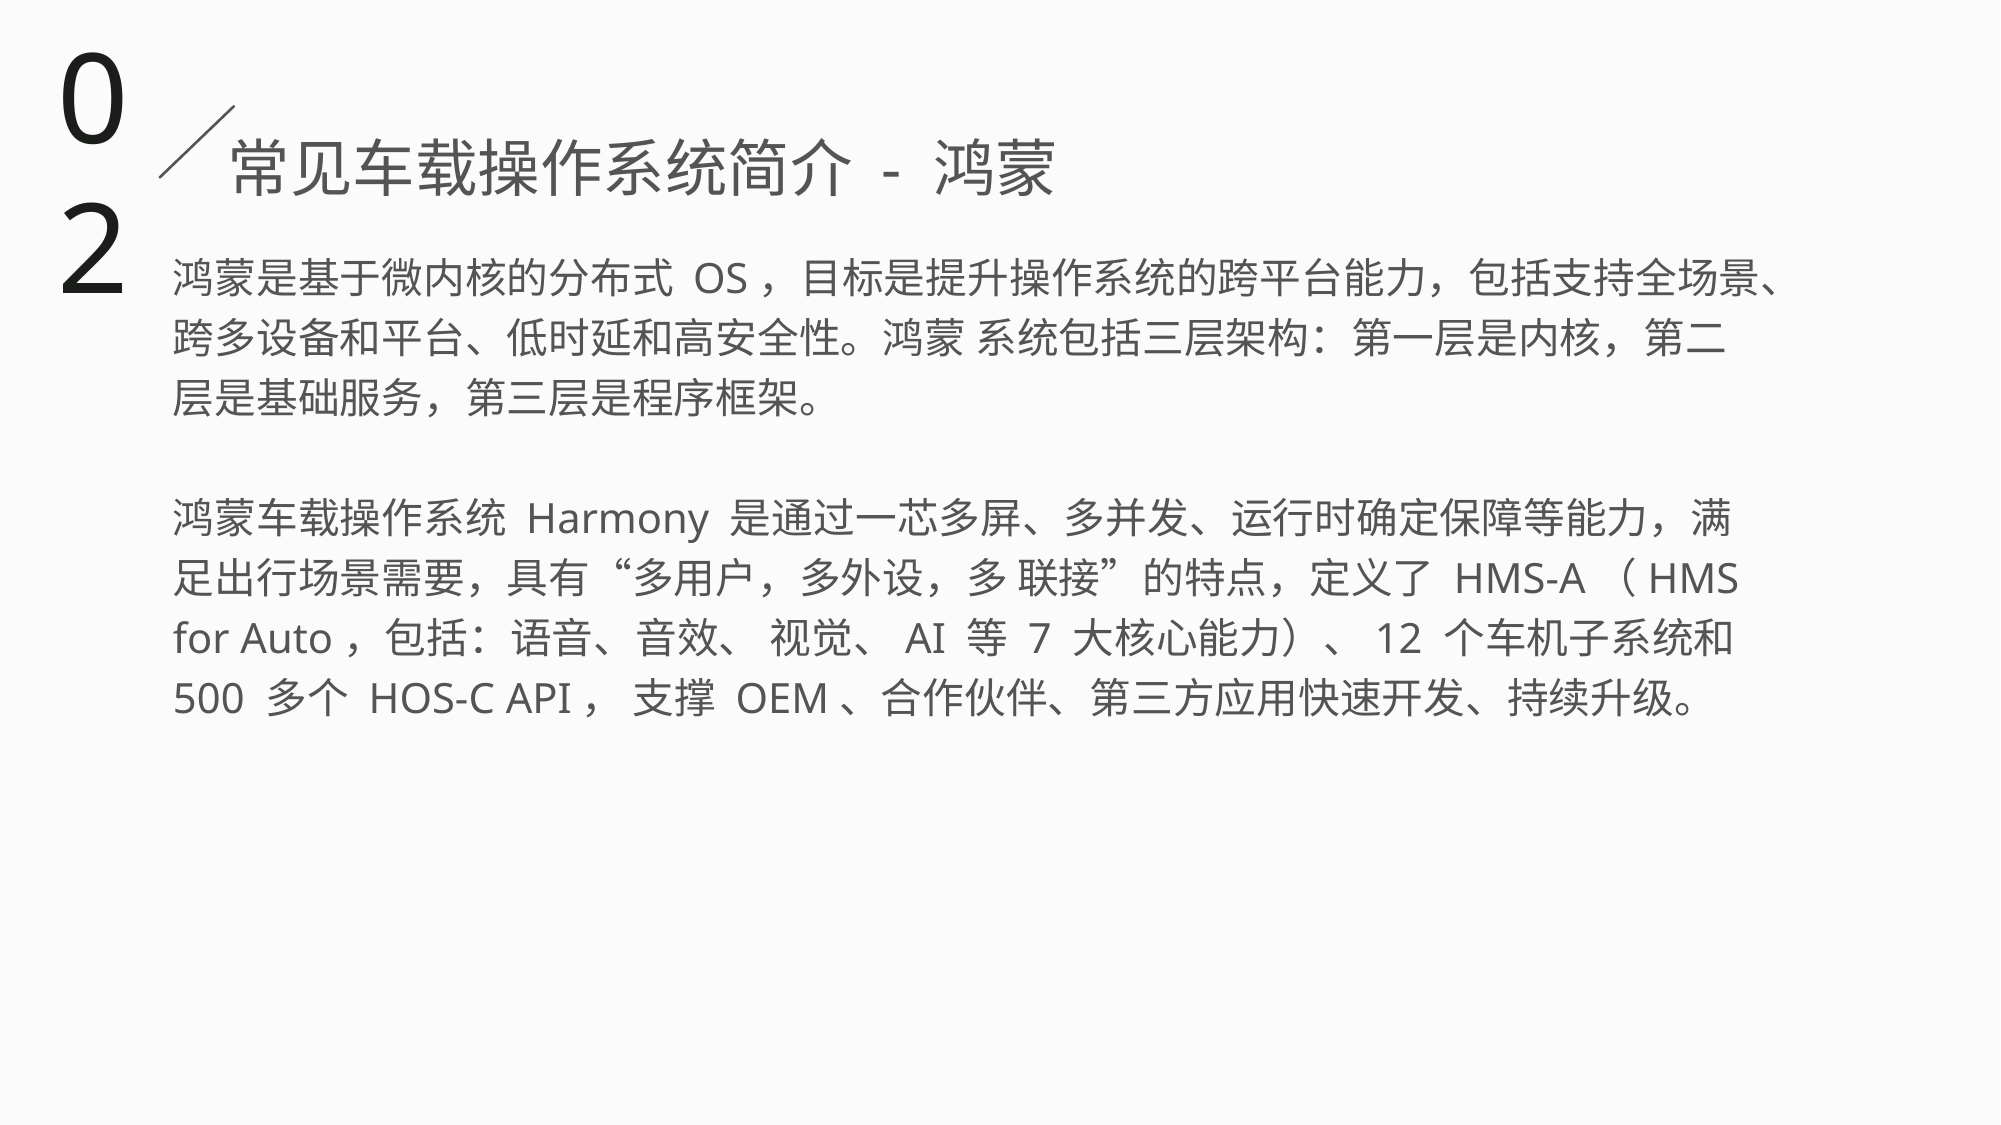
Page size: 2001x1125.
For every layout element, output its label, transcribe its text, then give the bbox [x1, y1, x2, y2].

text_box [159, 106, 234, 178]
text_box 鸿蒙是基于微内核的分布式 OS，目标是提升操作系统的跨平台能力，包括支持全场景、跨多设备和平台、低时延和高安全性。鸿蒙 系统包括三层架构：第一层是内核，第二层是基础服务，第三层是程序框架。 鸿蒙车载操作系统 Harmony 是通过一芯多屏、多并发、运行时确定保障等能力，满足出行场景需要，具有“多用户，多外设，多 联接”的特点，定义了 HMS-A（HMS for Auto，包括：语音、音效、 视觉、AI 等 7 大核心能力）、12 个车机子系统和 500 多个 HOS-C API， 支撑 OEM、合作伙伴、第三方应用快速开发、持续升级。 [158, 234, 1780, 730]
text_box 02 [42, 10, 214, 326]
text_box 常见车载操作系统简介 - 鸿蒙 [213, 106, 1336, 211]
